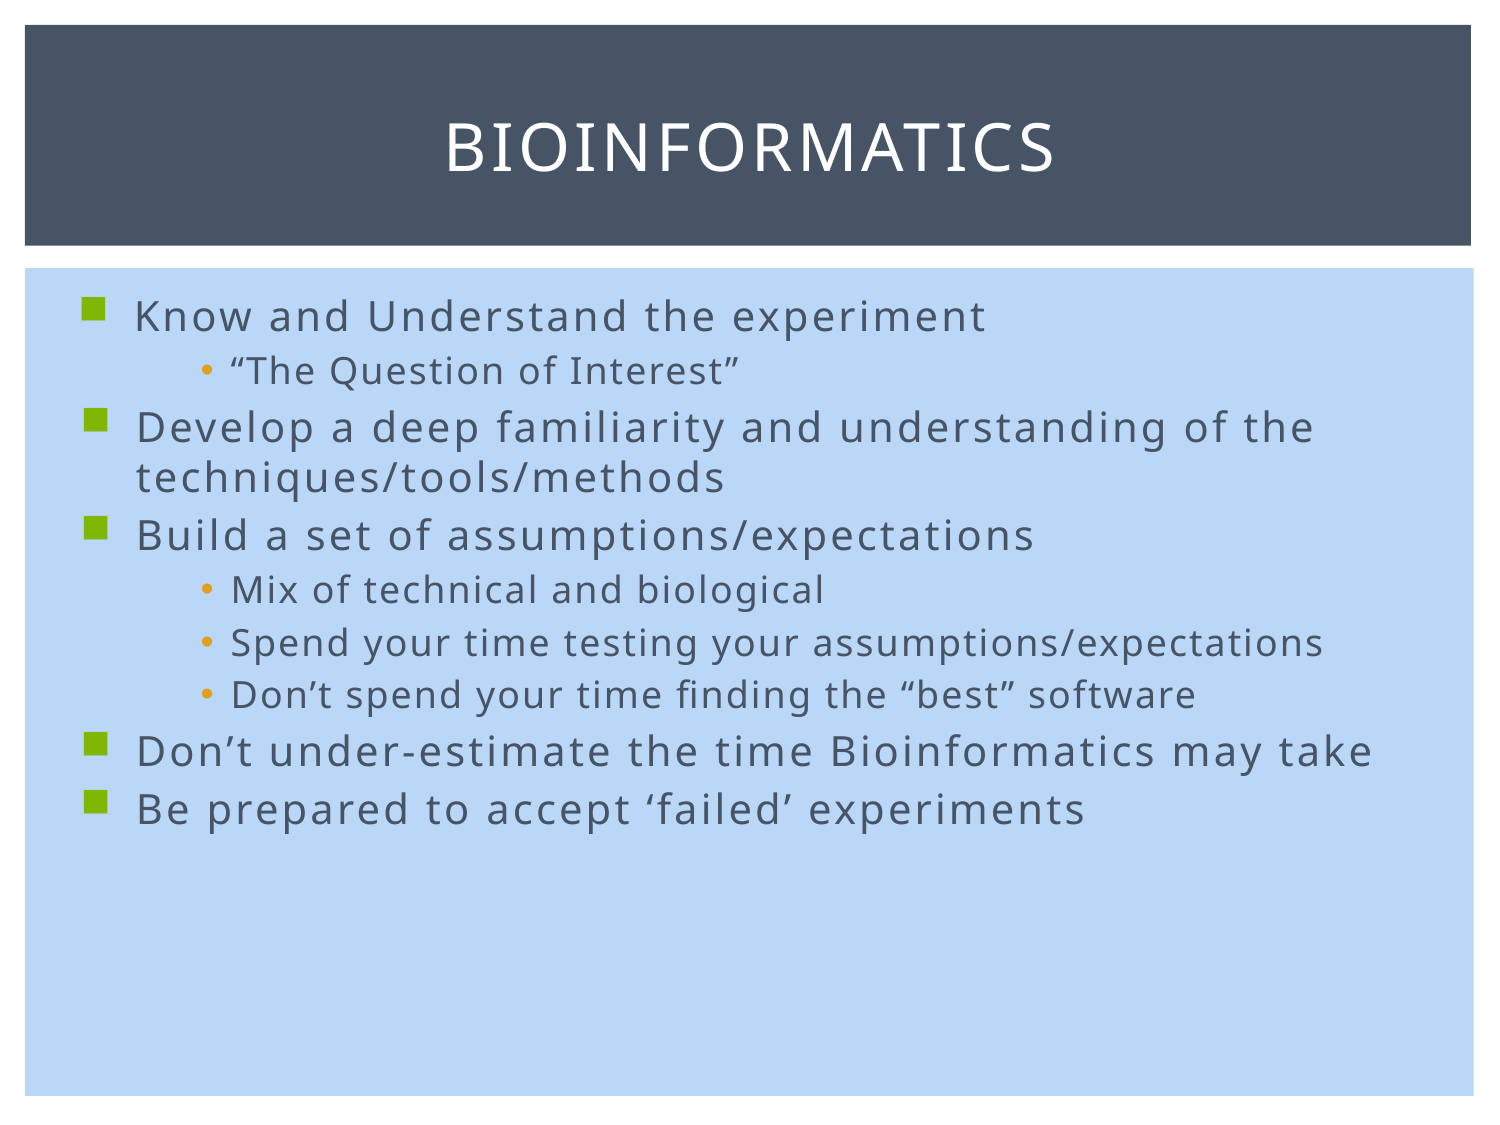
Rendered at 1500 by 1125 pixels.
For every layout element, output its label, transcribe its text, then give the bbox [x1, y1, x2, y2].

title Bioinformatics [62, 58, 1438, 232]
list Know and Understand the experiment “The Question of Interest” Develop a deep familiarity and understanding of the techniques/tools/methods Build a set of assumptions/expectations Mix of technical and biological Spend your time testing your assumptions/expectations Don’t spend your time finding the “best” software Don’t under-estimate the time Bioinformatics may take Be prepared to accept ‘failed’ experiments [62, 281, 1442, 1005]
